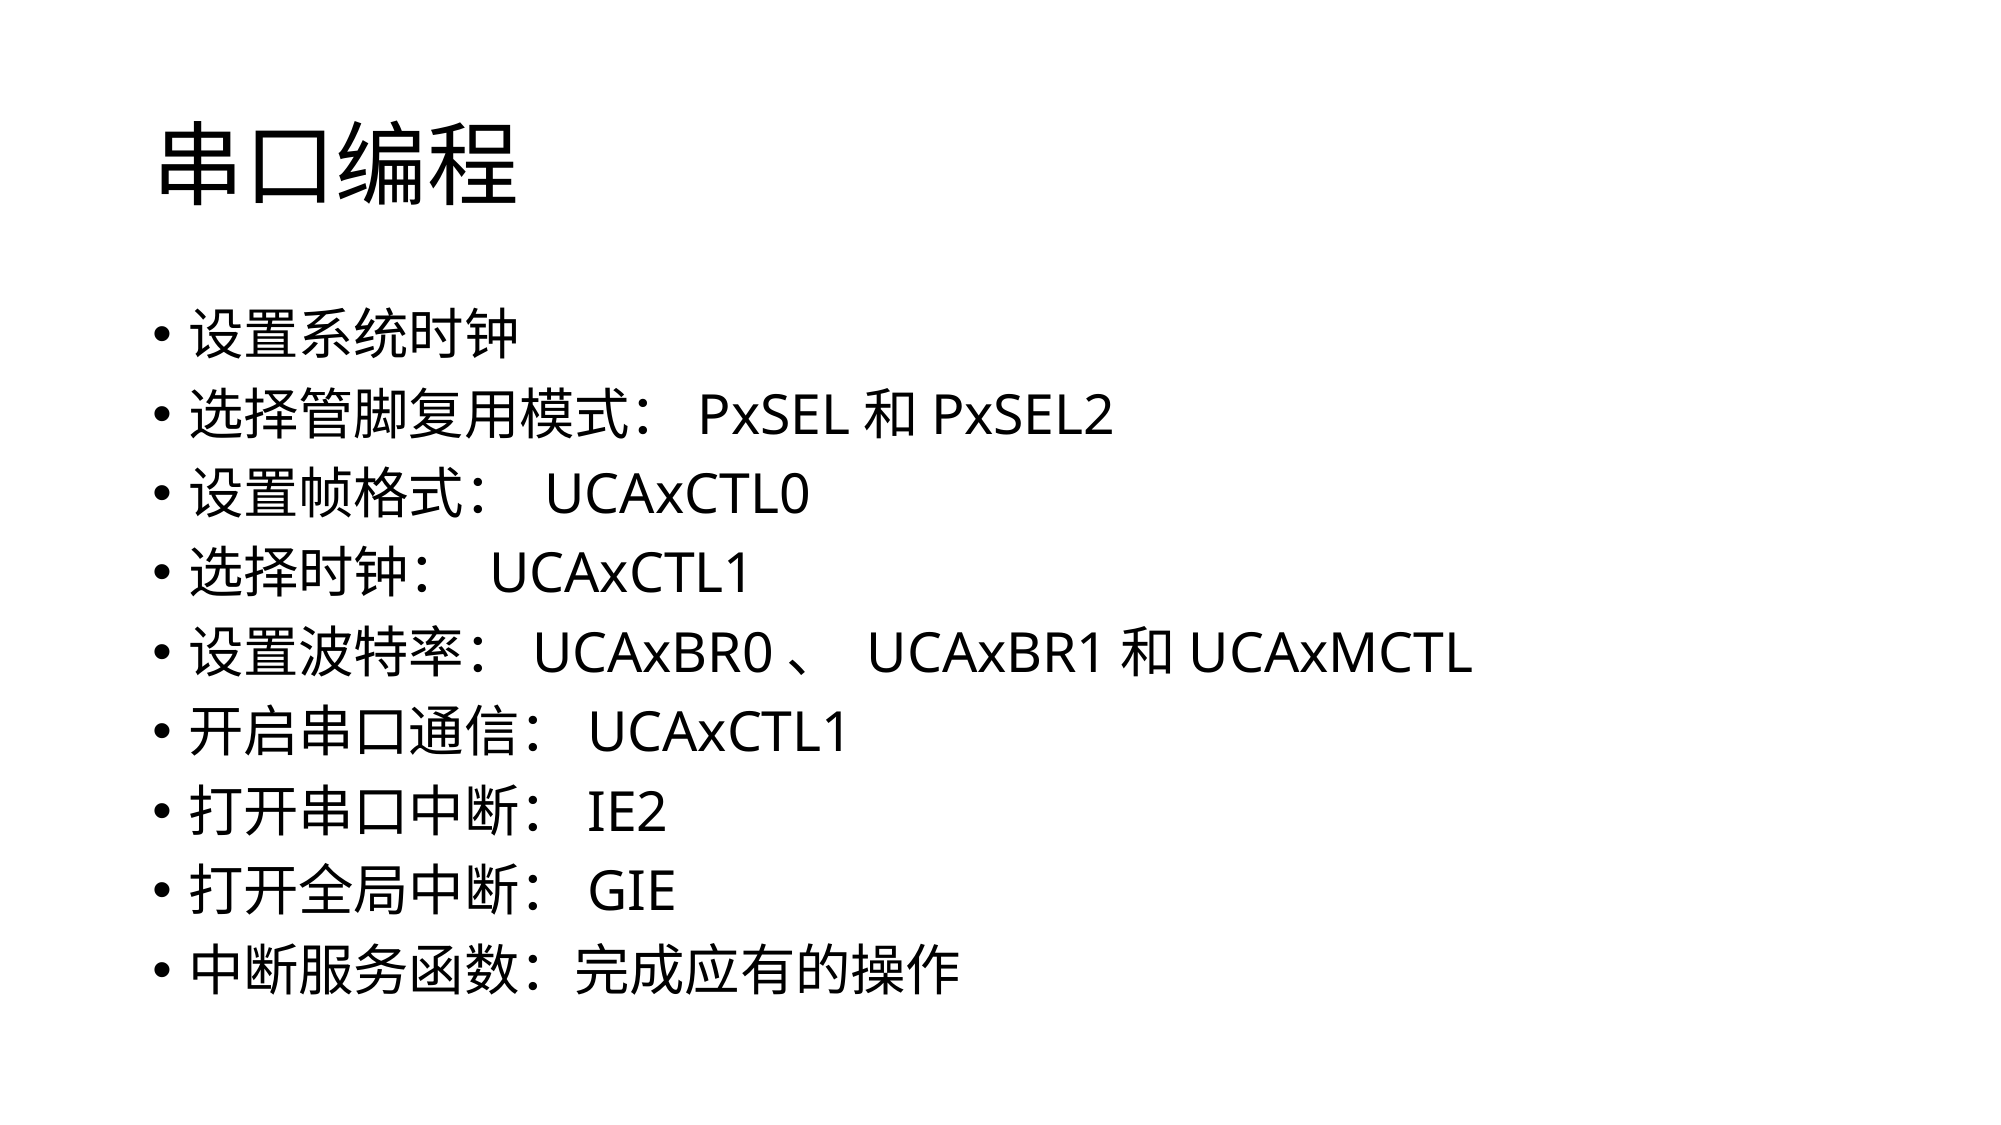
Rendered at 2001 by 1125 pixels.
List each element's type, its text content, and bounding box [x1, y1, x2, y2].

list 设置系统时钟 选择管脚复用模式：PxSEL和PxSEL2 设置帧格式： UCAxCTL0 选择时钟： UCAxCTL1 设置波特率：UCAxBR0、 UCAxBR1和UCAxMCTL 开启串口通信：UCAxCTL1 打开串口中断：IE2 打开全局中断：GIE 中断服务函数：完成应有的操作 [137, 299, 1863, 1014]
title 串口编程 [137, 59, 1863, 278]
